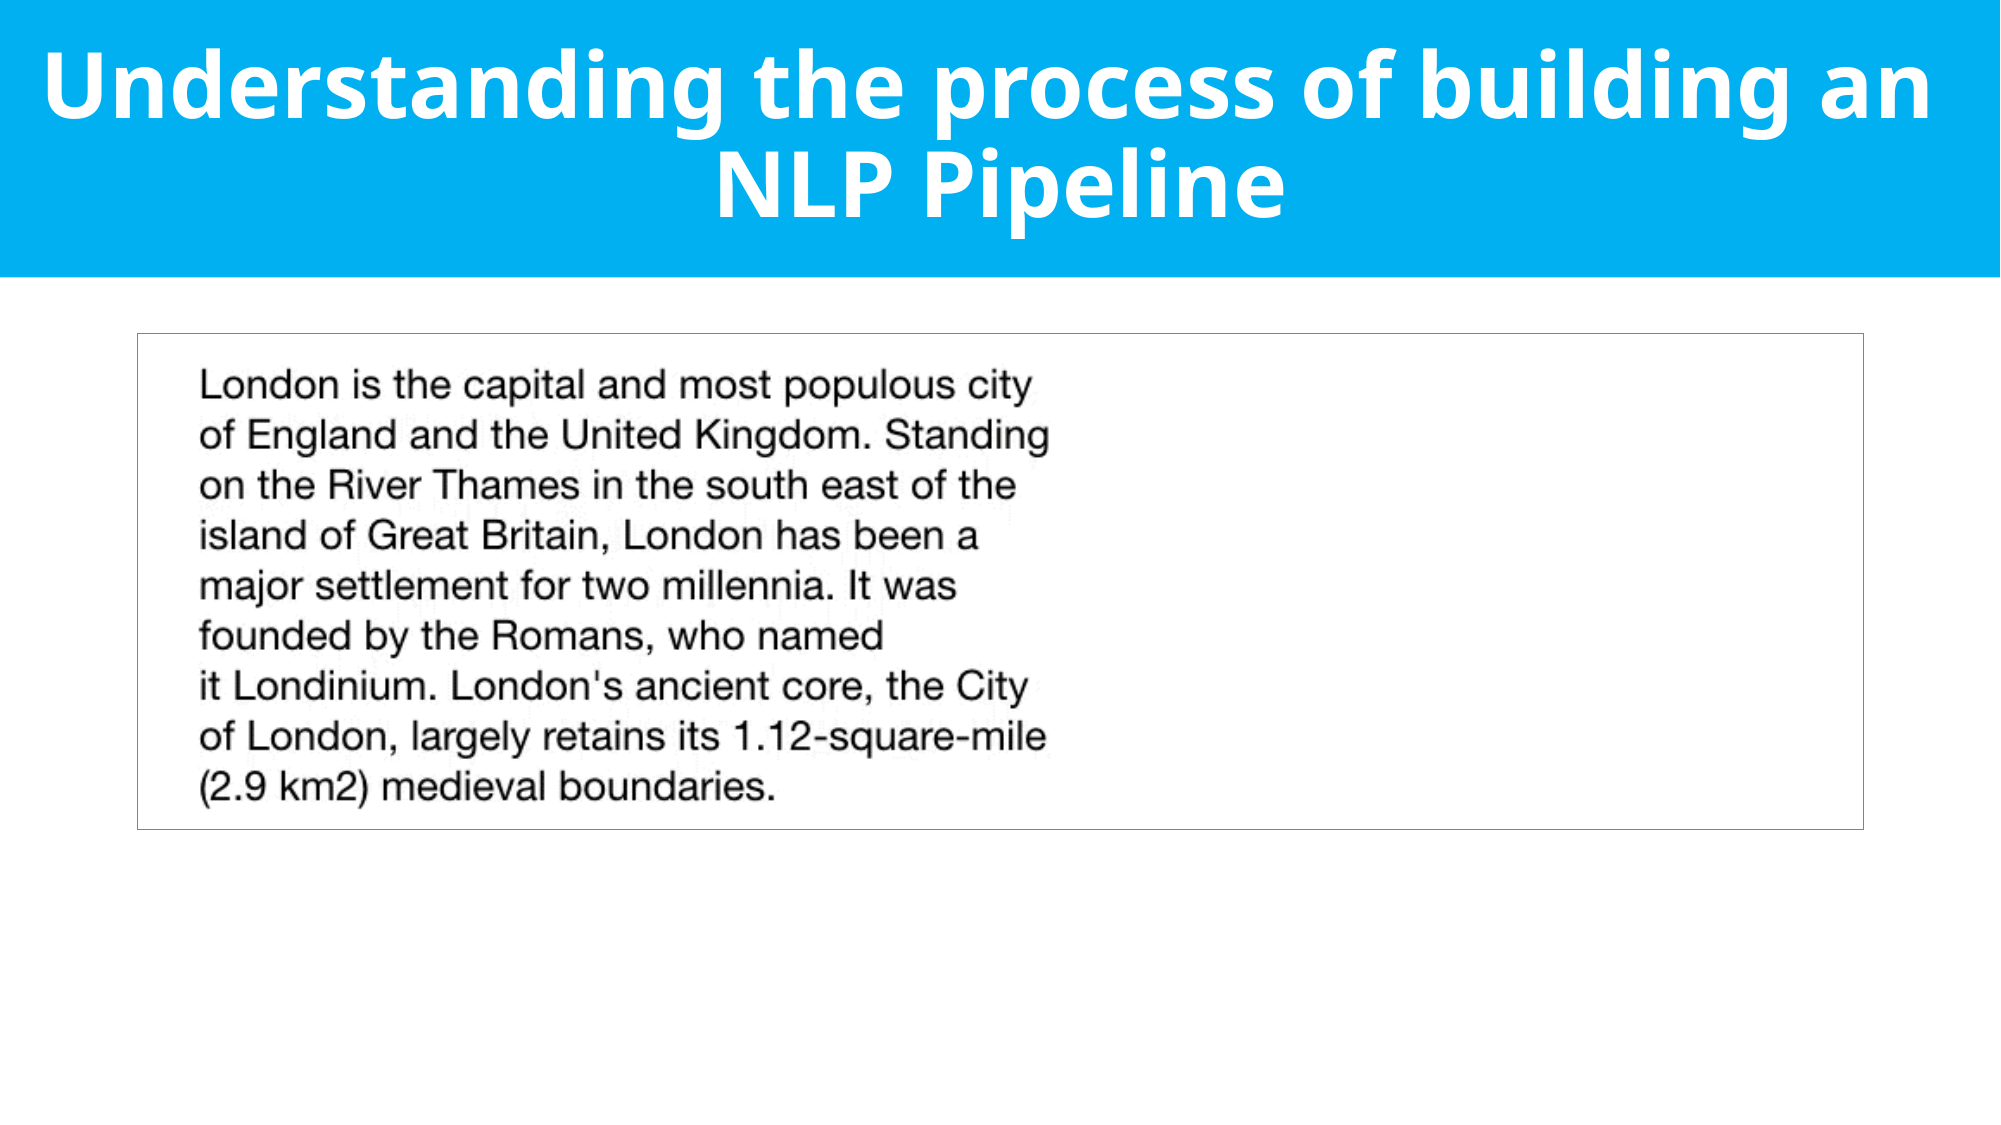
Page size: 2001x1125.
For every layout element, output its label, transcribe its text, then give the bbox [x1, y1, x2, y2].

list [137, 333, 1864, 830]
title Understanding the process of building an NLP Pipeline [0, 0, 2000, 278]
